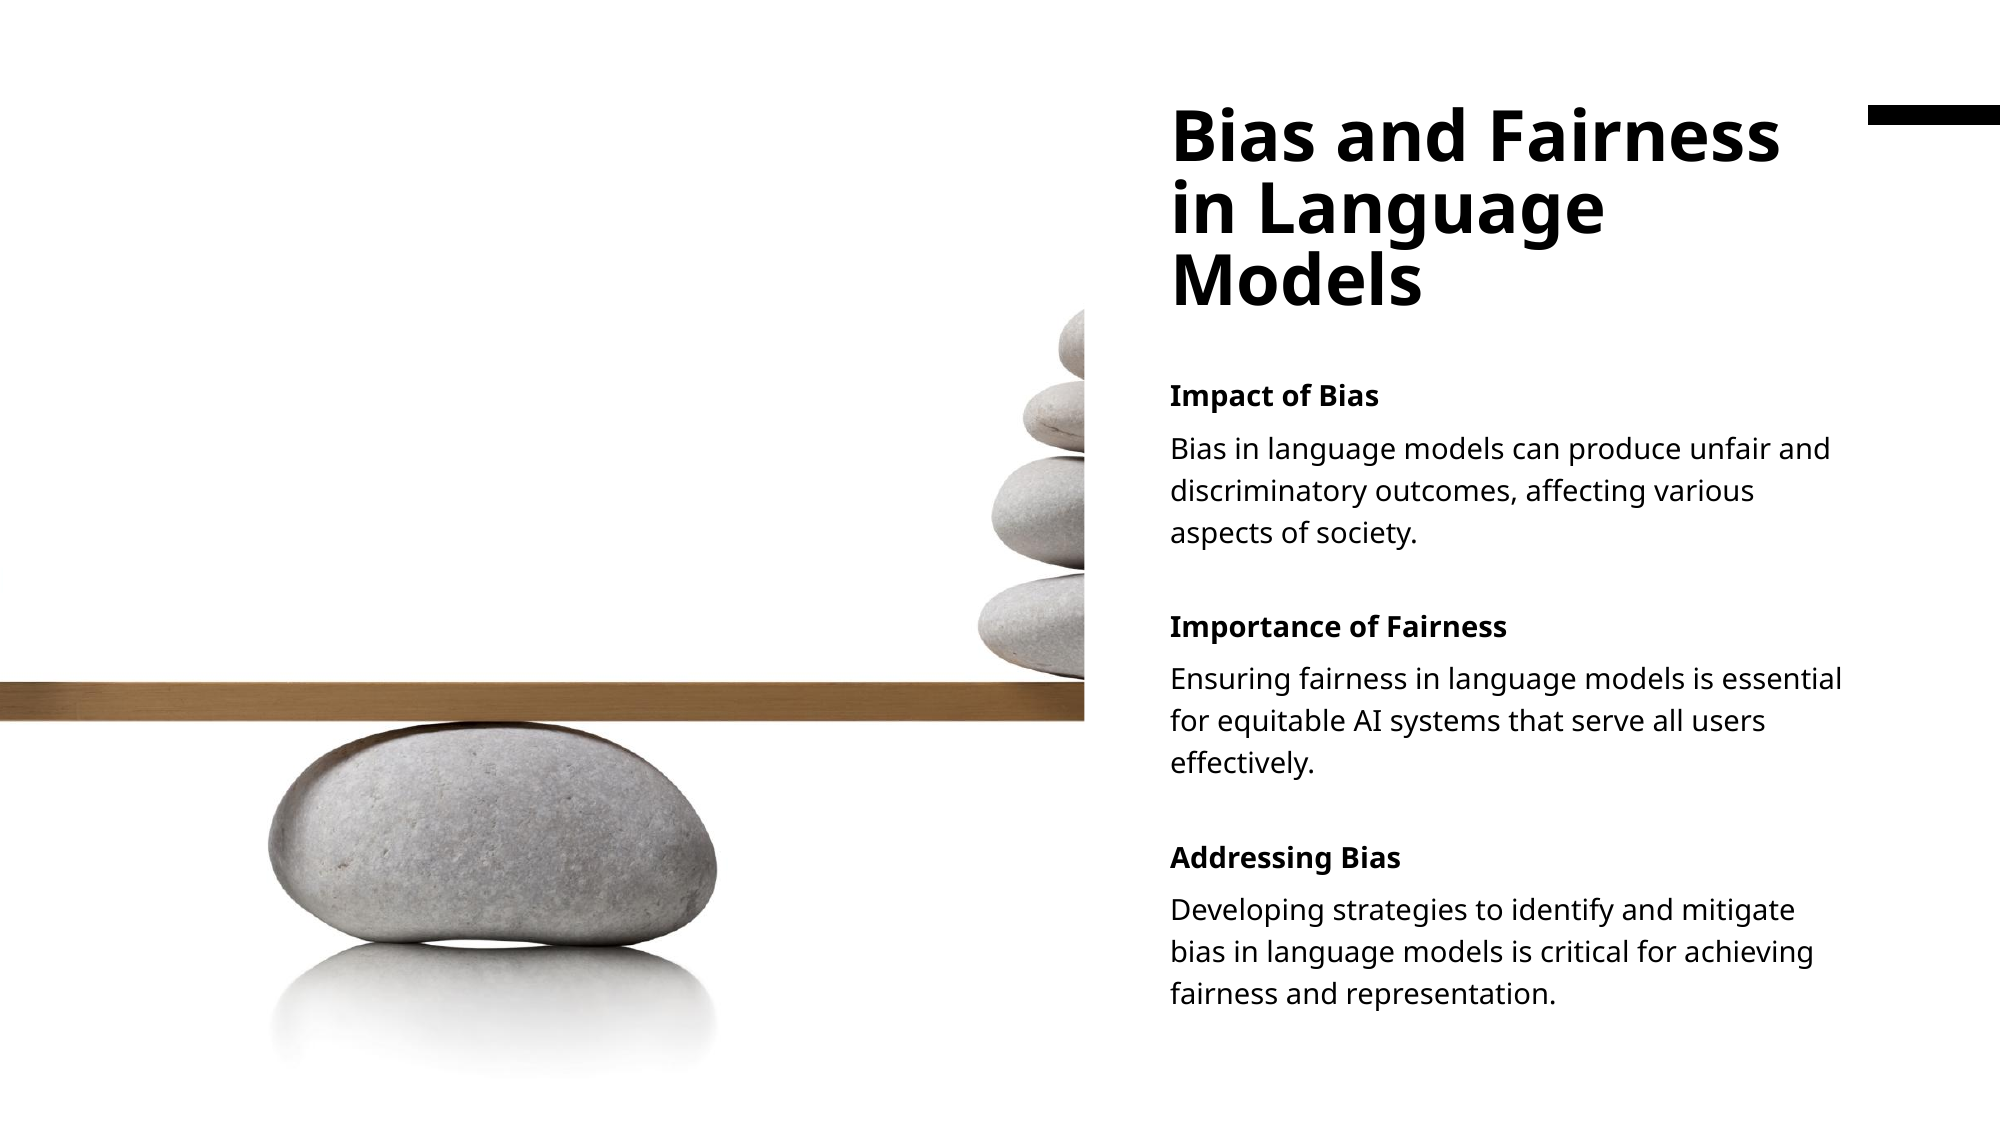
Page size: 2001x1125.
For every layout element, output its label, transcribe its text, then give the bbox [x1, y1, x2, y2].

title Bias and Fairness in Language Models [1155, 95, 1860, 347]
picture [0, 0, 1085, 1125]
list Impact of Bias Bias in language models can produce unfair and discriminatory outcomes, affecting various aspects of society. Importance of Fairness Ensuring fairness in language models is essential for equitable AI systems that serve all users effectively. Addressing Bias Developing strategies to identify and mitigate bias in language models is critical for achieving fairness and representation. [1155, 363, 1871, 1035]
